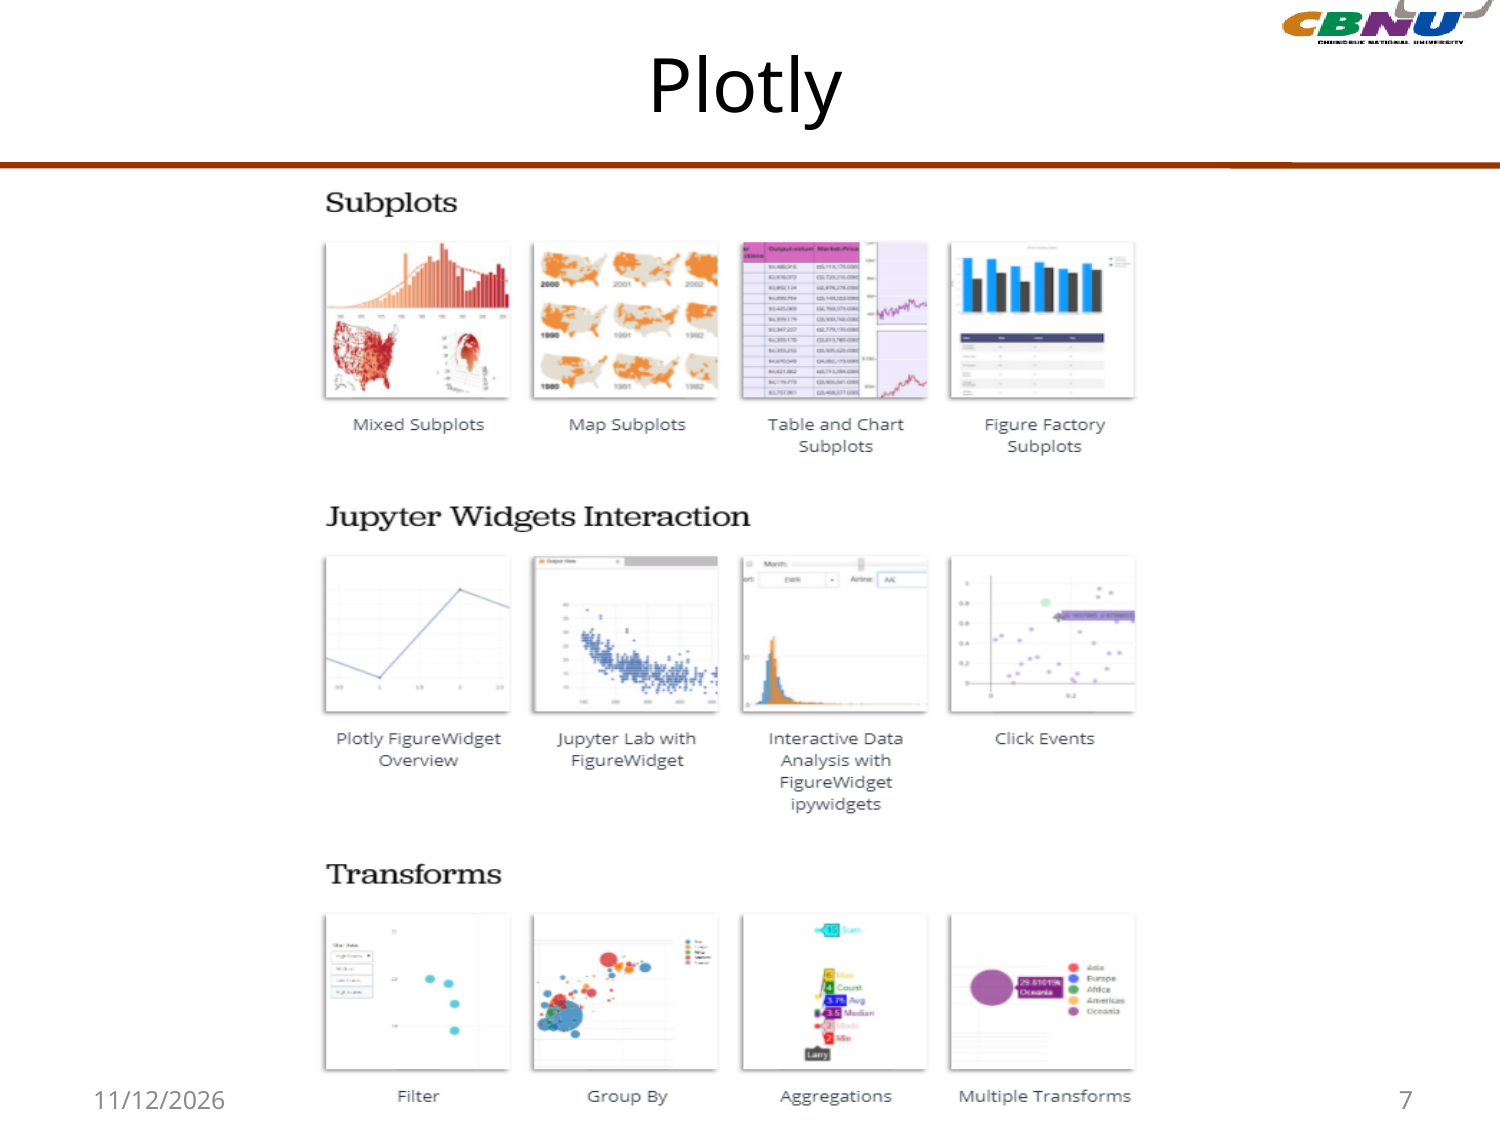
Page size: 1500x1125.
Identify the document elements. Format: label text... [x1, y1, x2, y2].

picture [302, 172, 1214, 1125]
picture [1277, 0, 1500, 47]
title Plotly [70, 23, 1421, 143]
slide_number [78, 1078, 297, 1125]
slide_number 7 [1218, 1078, 1429, 1125]
